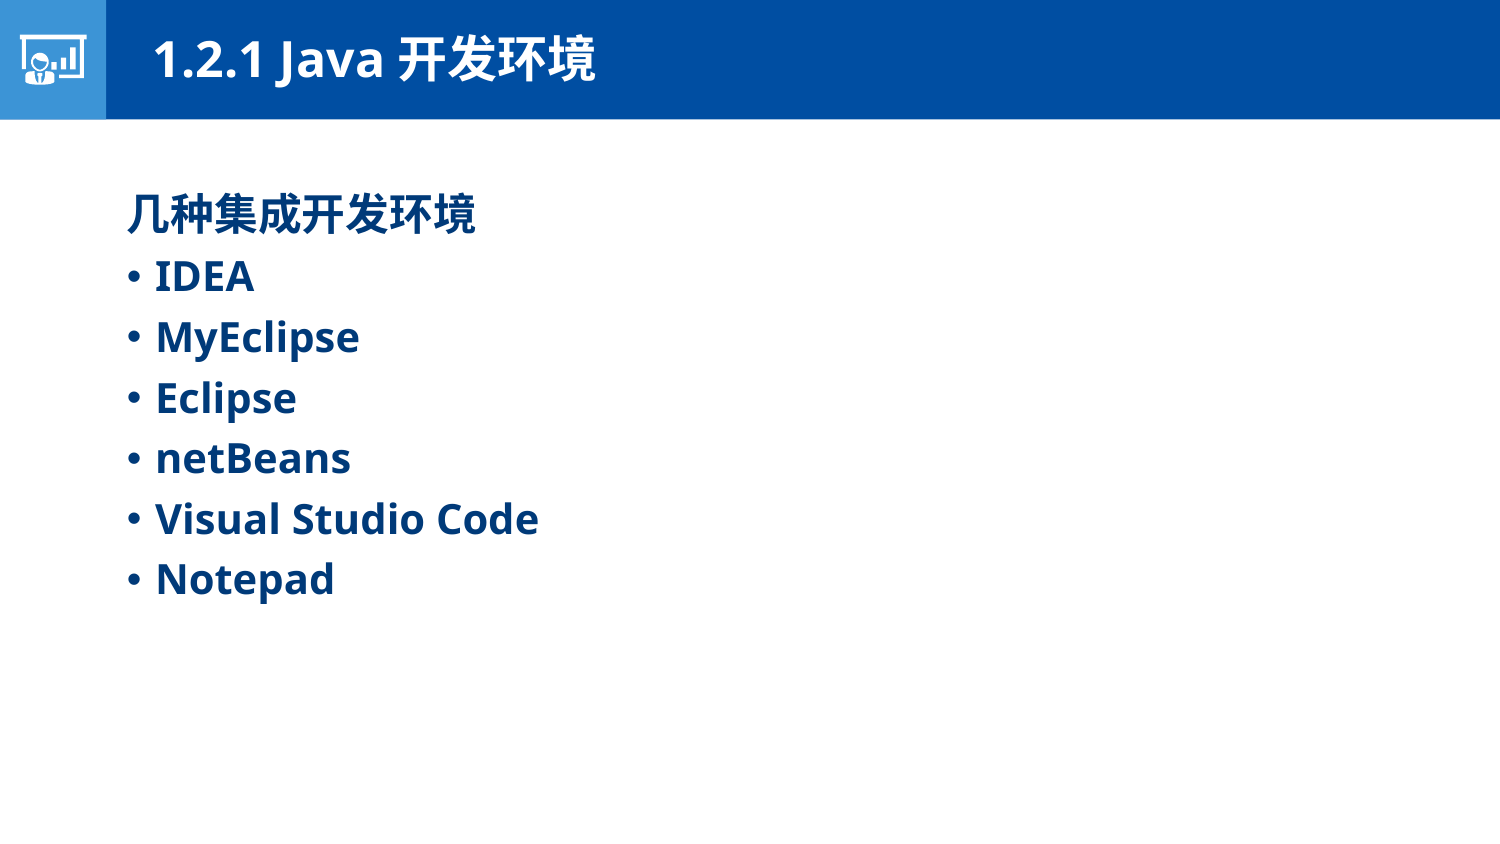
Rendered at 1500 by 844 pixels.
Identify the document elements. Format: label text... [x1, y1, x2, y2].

text_box 1.2.1 Java开发环境 [138, 20, 613, 95]
text_box 几种集成开发环境 IDEA MyEclipse Eclipse netBeans Visual Studio Code Notepad [112, 185, 1300, 690]
